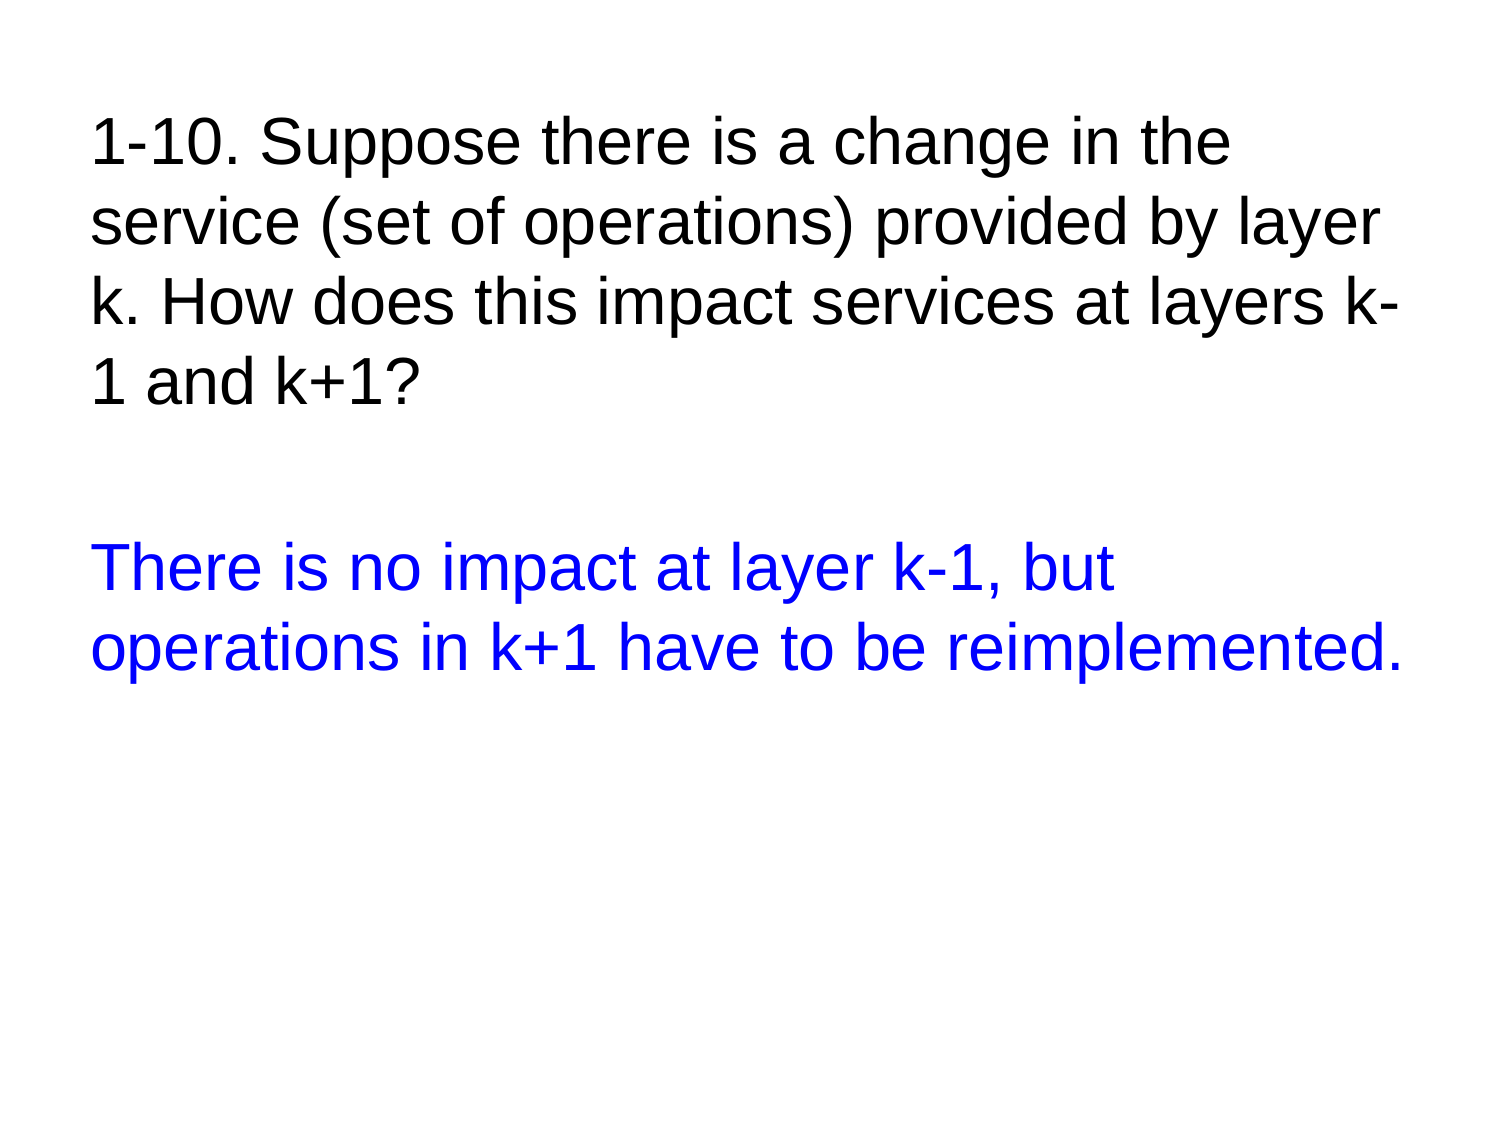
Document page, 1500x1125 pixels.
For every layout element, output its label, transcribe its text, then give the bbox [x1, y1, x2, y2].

list 1-10. Suppose there is a change in the service (set of operations) provided by layer k. How does this impact services at layers k-1 and k+1? There is no impact at layer k-1, but operations in k+1 have to be reimplemented. [74, 89, 1426, 1000]
